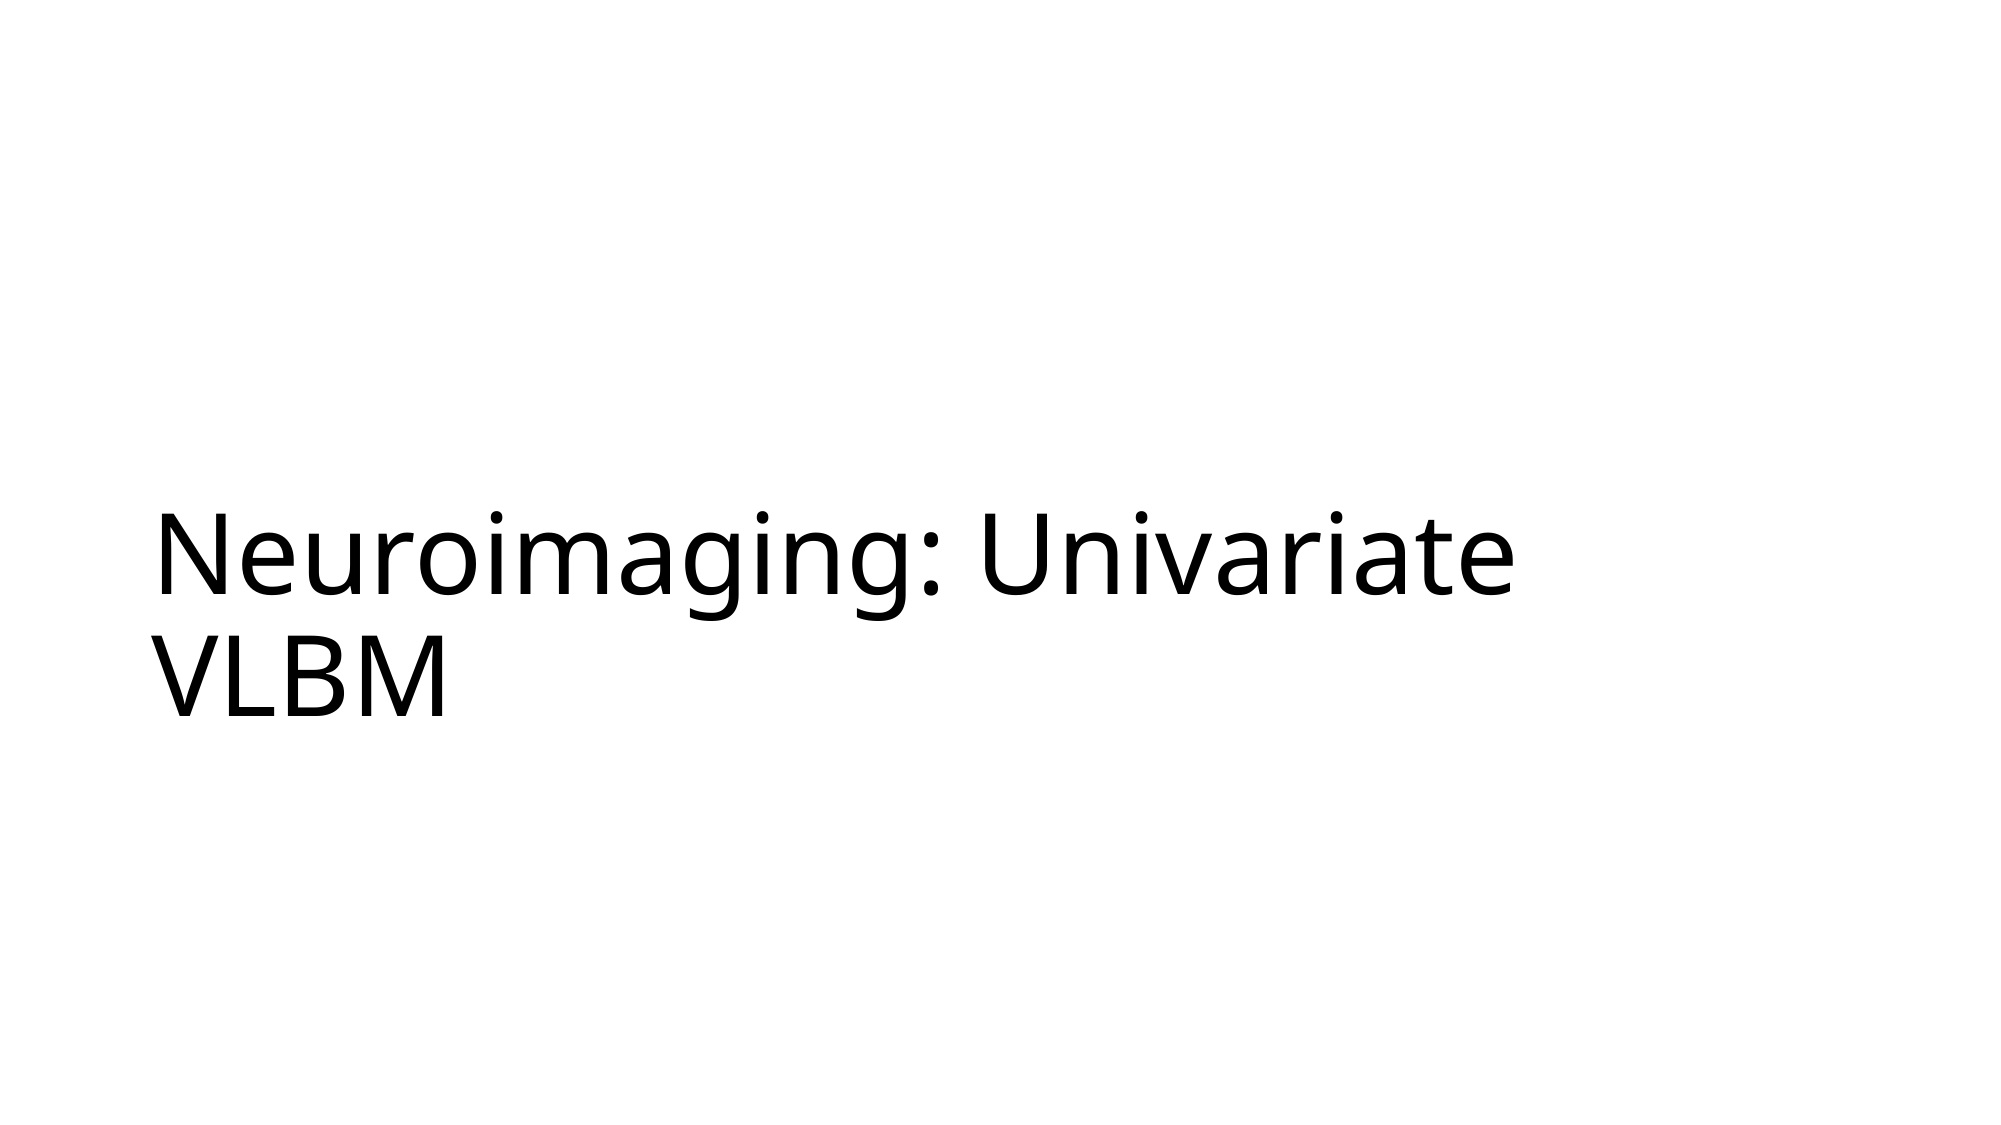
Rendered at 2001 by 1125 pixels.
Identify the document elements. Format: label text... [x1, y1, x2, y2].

title Neuroimaging: Univariate VLBM [136, 280, 1862, 749]
